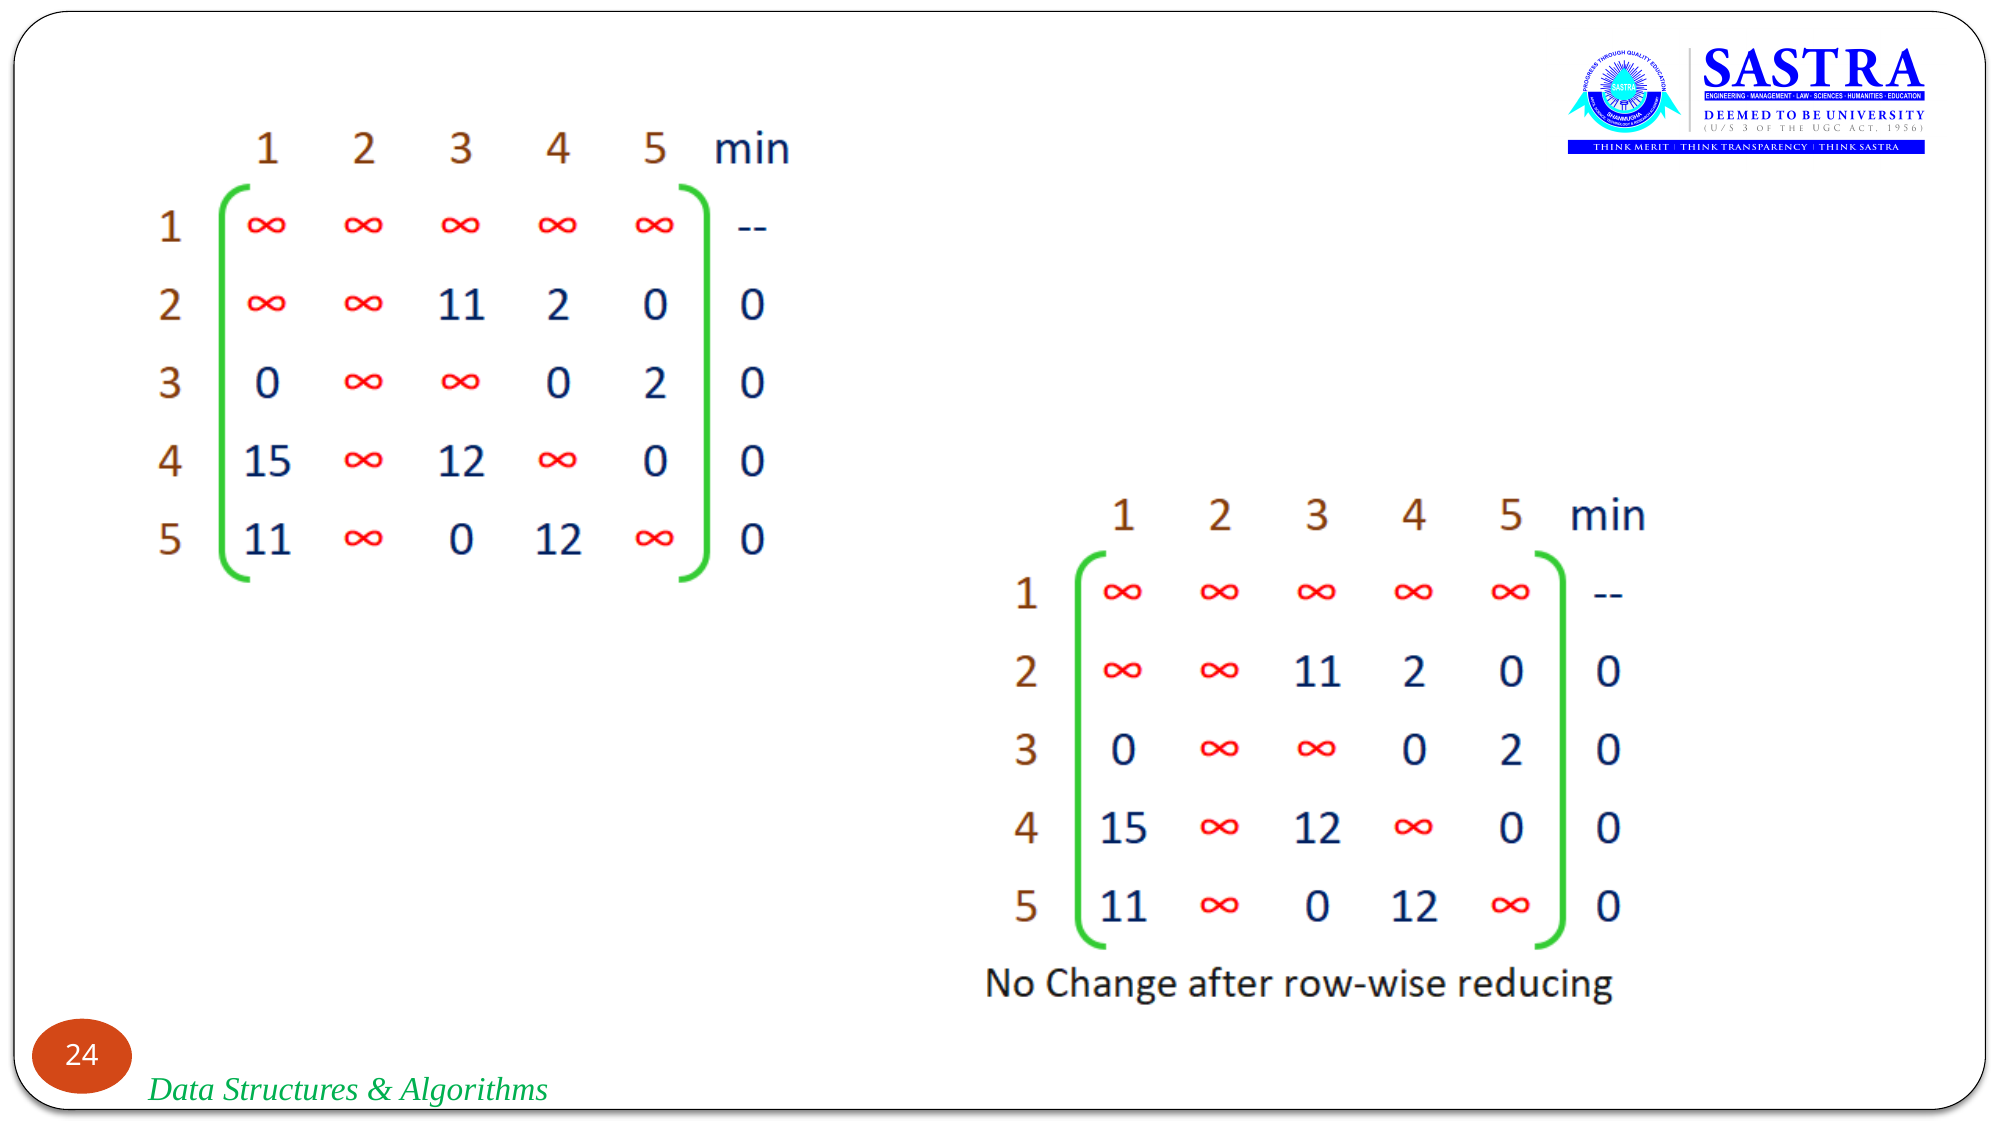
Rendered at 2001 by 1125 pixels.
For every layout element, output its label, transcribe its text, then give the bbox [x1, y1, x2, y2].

picture [133, 98, 823, 620]
picture [949, 449, 1668, 1034]
picture [1546, 28, 1947, 172]
slide_number 24 [32, 1018, 132, 1094]
footer Data Structures & Algorithms [133, 1050, 1000, 1125]
